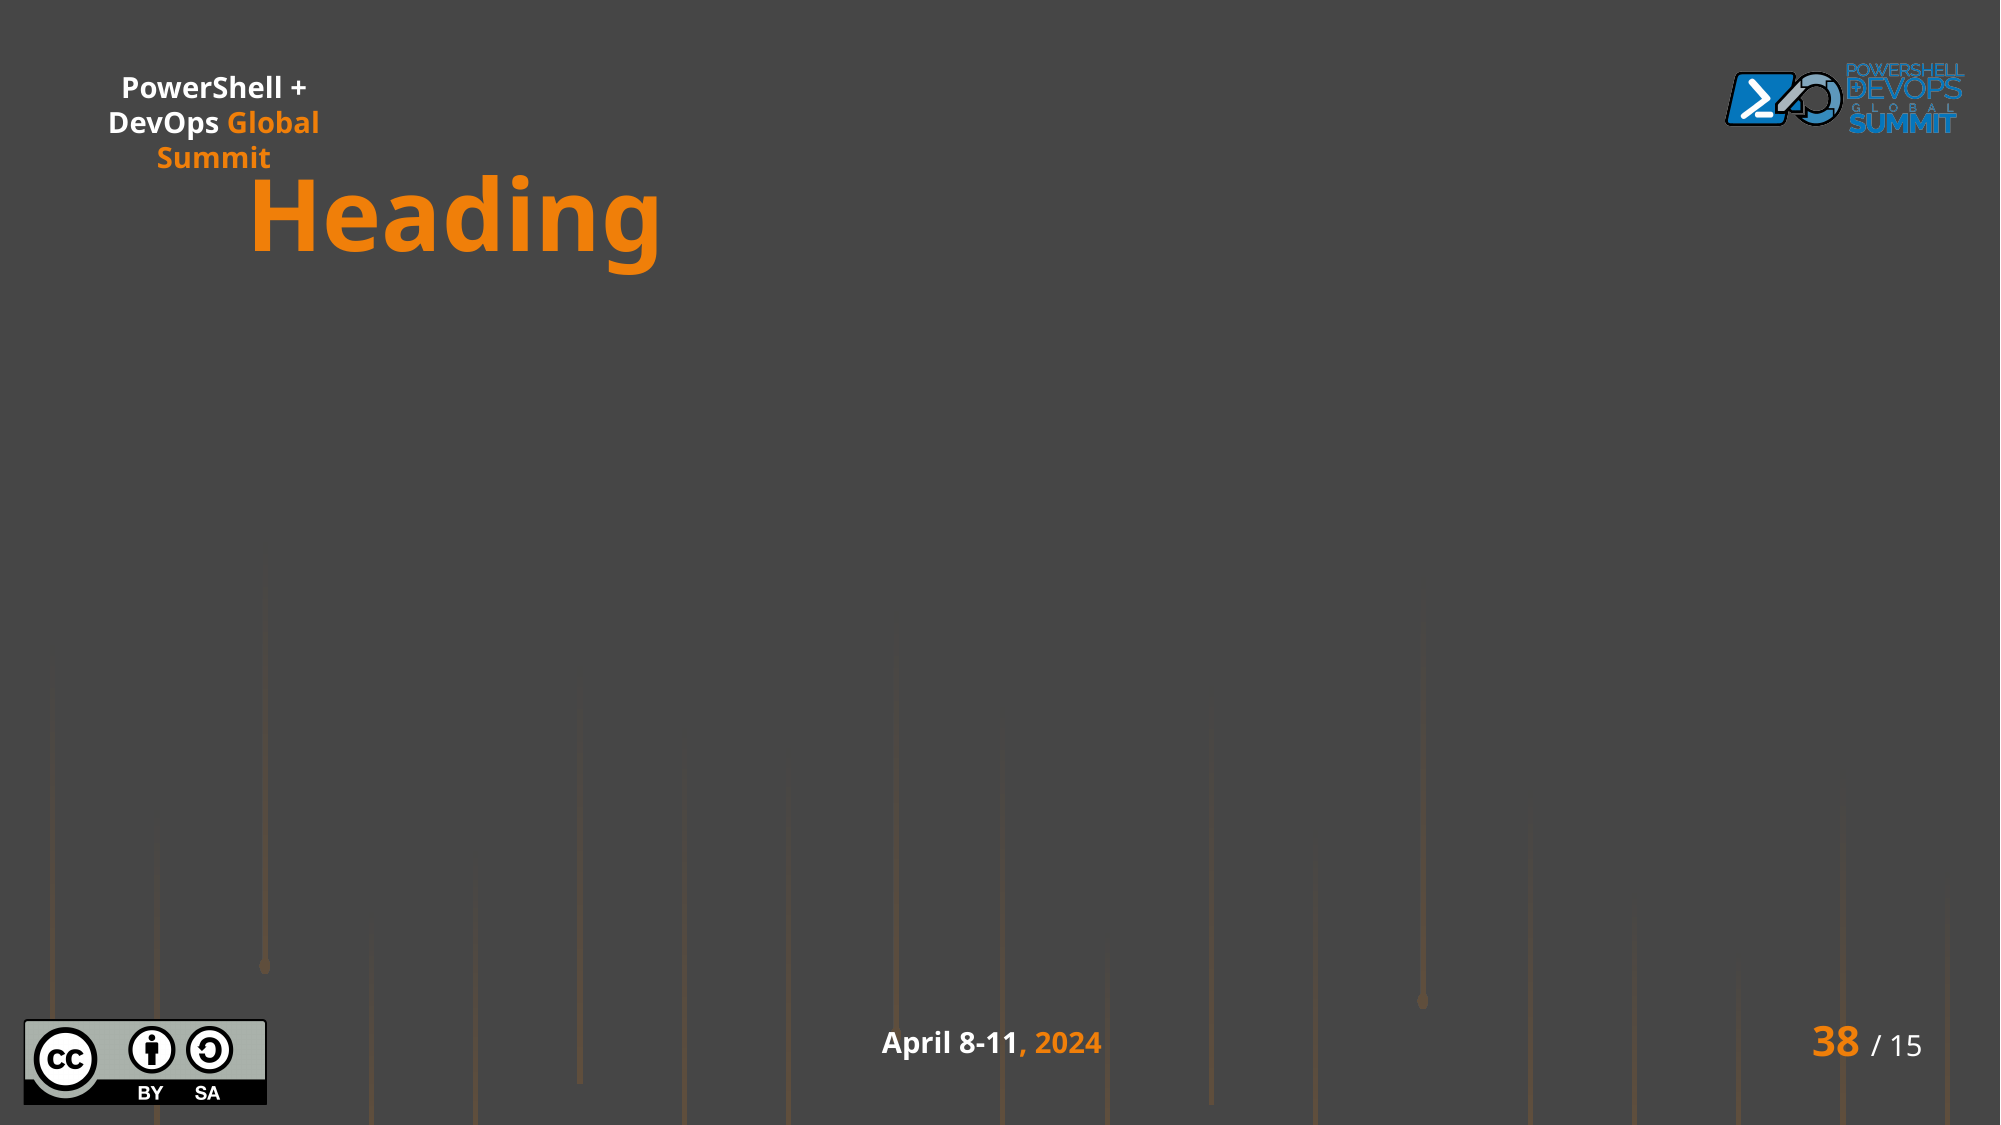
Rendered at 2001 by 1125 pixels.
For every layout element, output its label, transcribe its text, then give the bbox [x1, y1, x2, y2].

picture [1725, 61, 1965, 139]
picture [23, 1019, 267, 1105]
text_box Heading [231, 144, 1769, 279]
